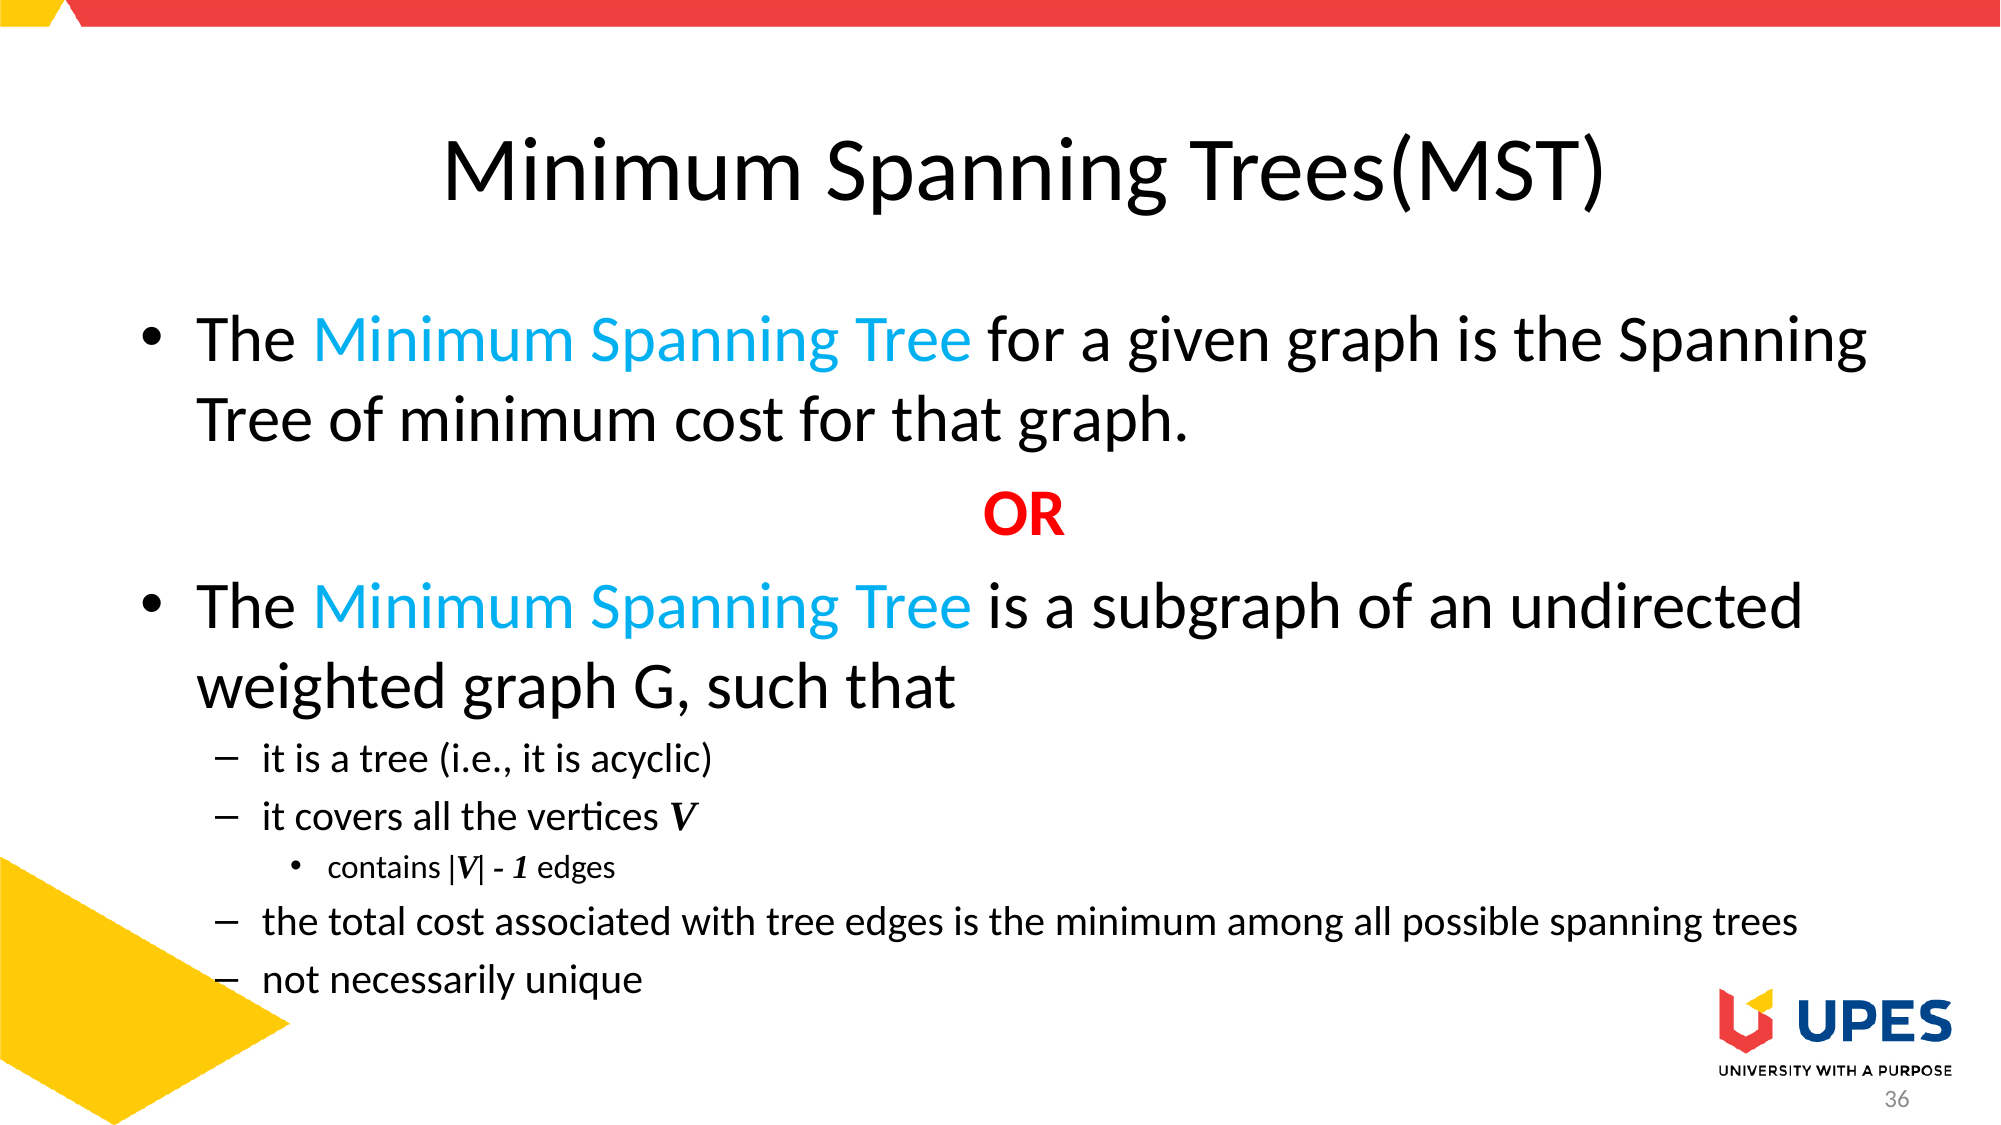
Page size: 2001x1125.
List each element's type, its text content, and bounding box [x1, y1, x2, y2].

list The Minimum Spanning Tree for a given graph is the Spanning Tree of minimum cost for that graph. OR The Minimum Spanning Tree is a subgraph of an undirected weighted graph G, such that it is a tree (i.e., it is acyclic) it covers all the vertices V contains |V| - 1 edges the total cost associated with tree edges is the minimum among all possible spanning trees not necessarily unique [125, 287, 1925, 1030]
title Minimum Spanning Trees(MST) [125, 70, 1925, 258]
picture [0, 0, 2001, 1125]
